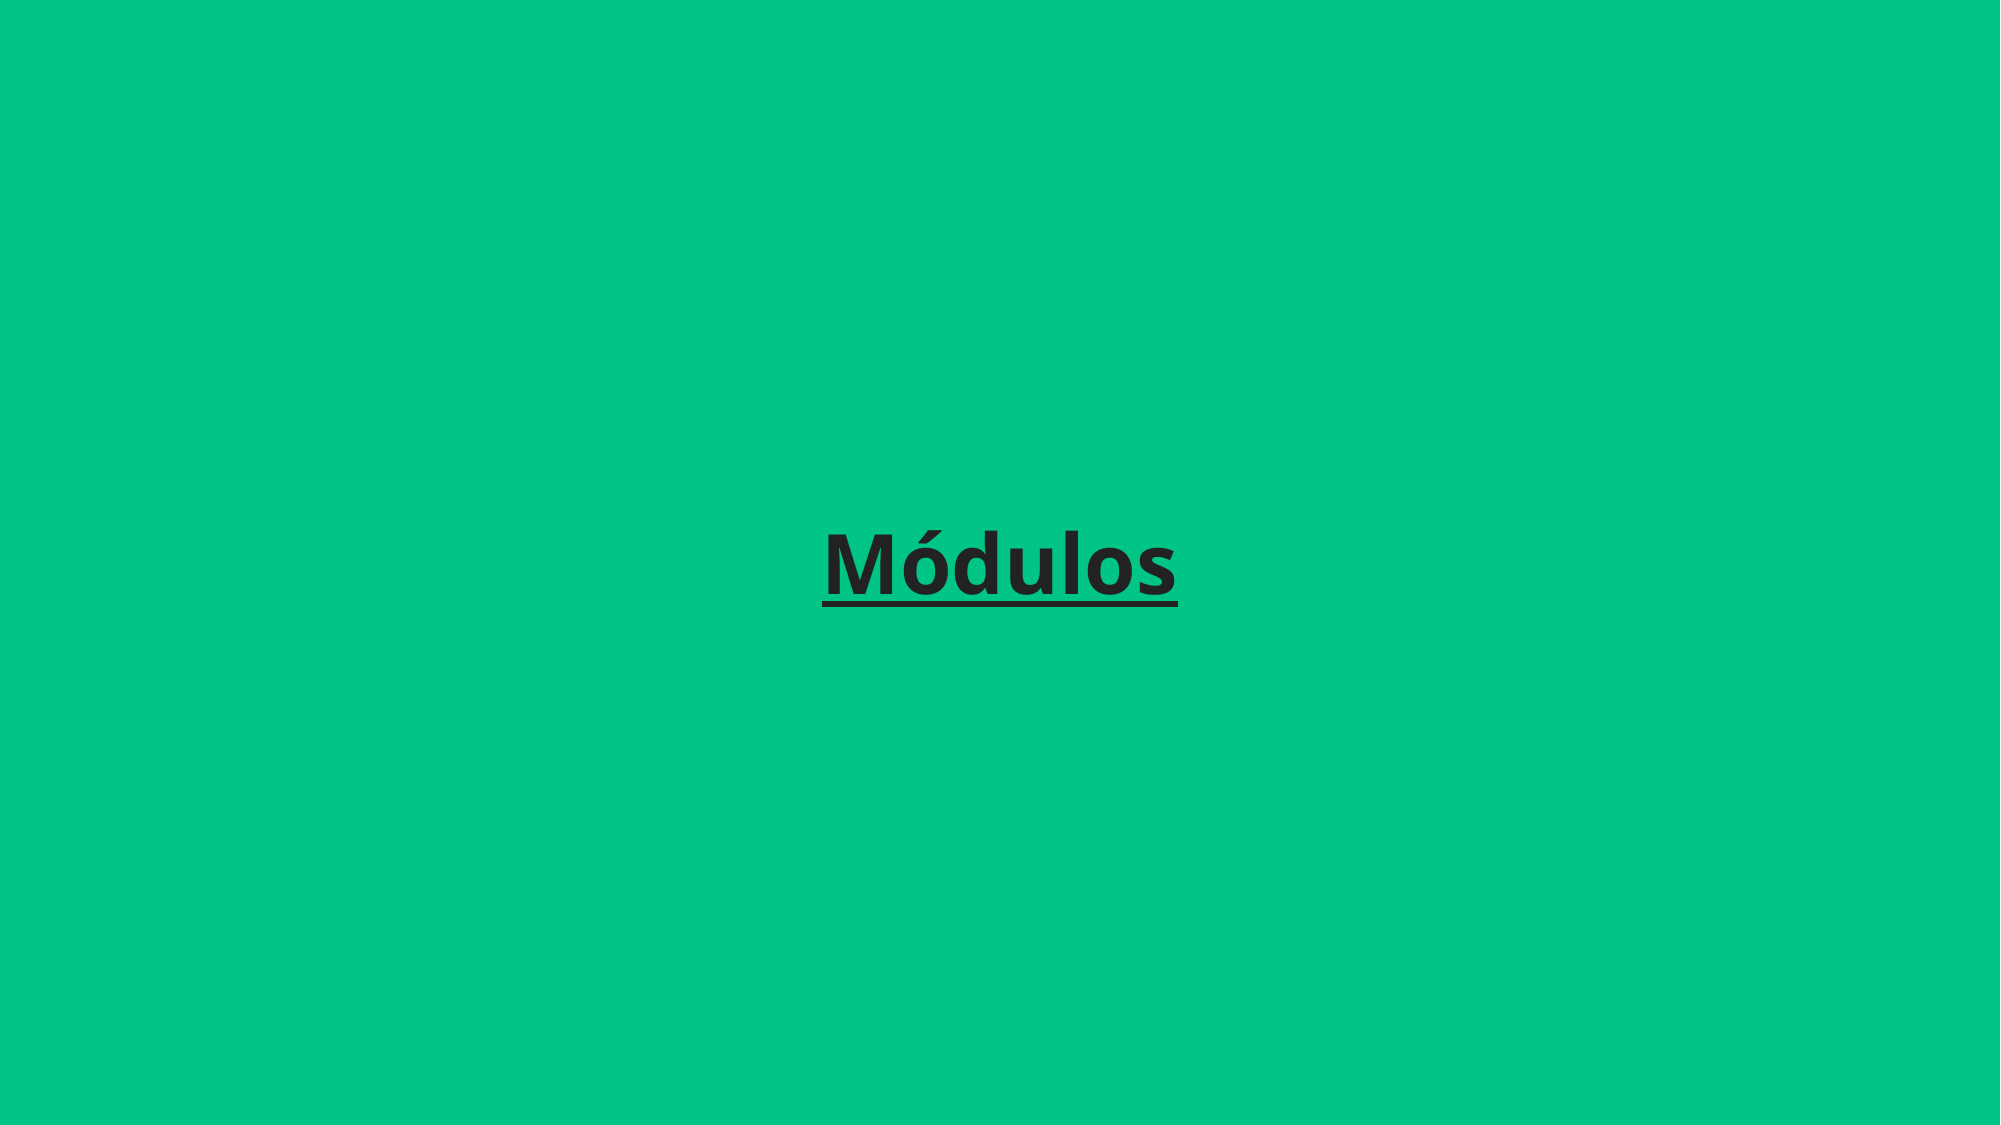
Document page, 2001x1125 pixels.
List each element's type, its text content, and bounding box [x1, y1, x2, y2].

text_box Módulos [131, 504, 1868, 633]
